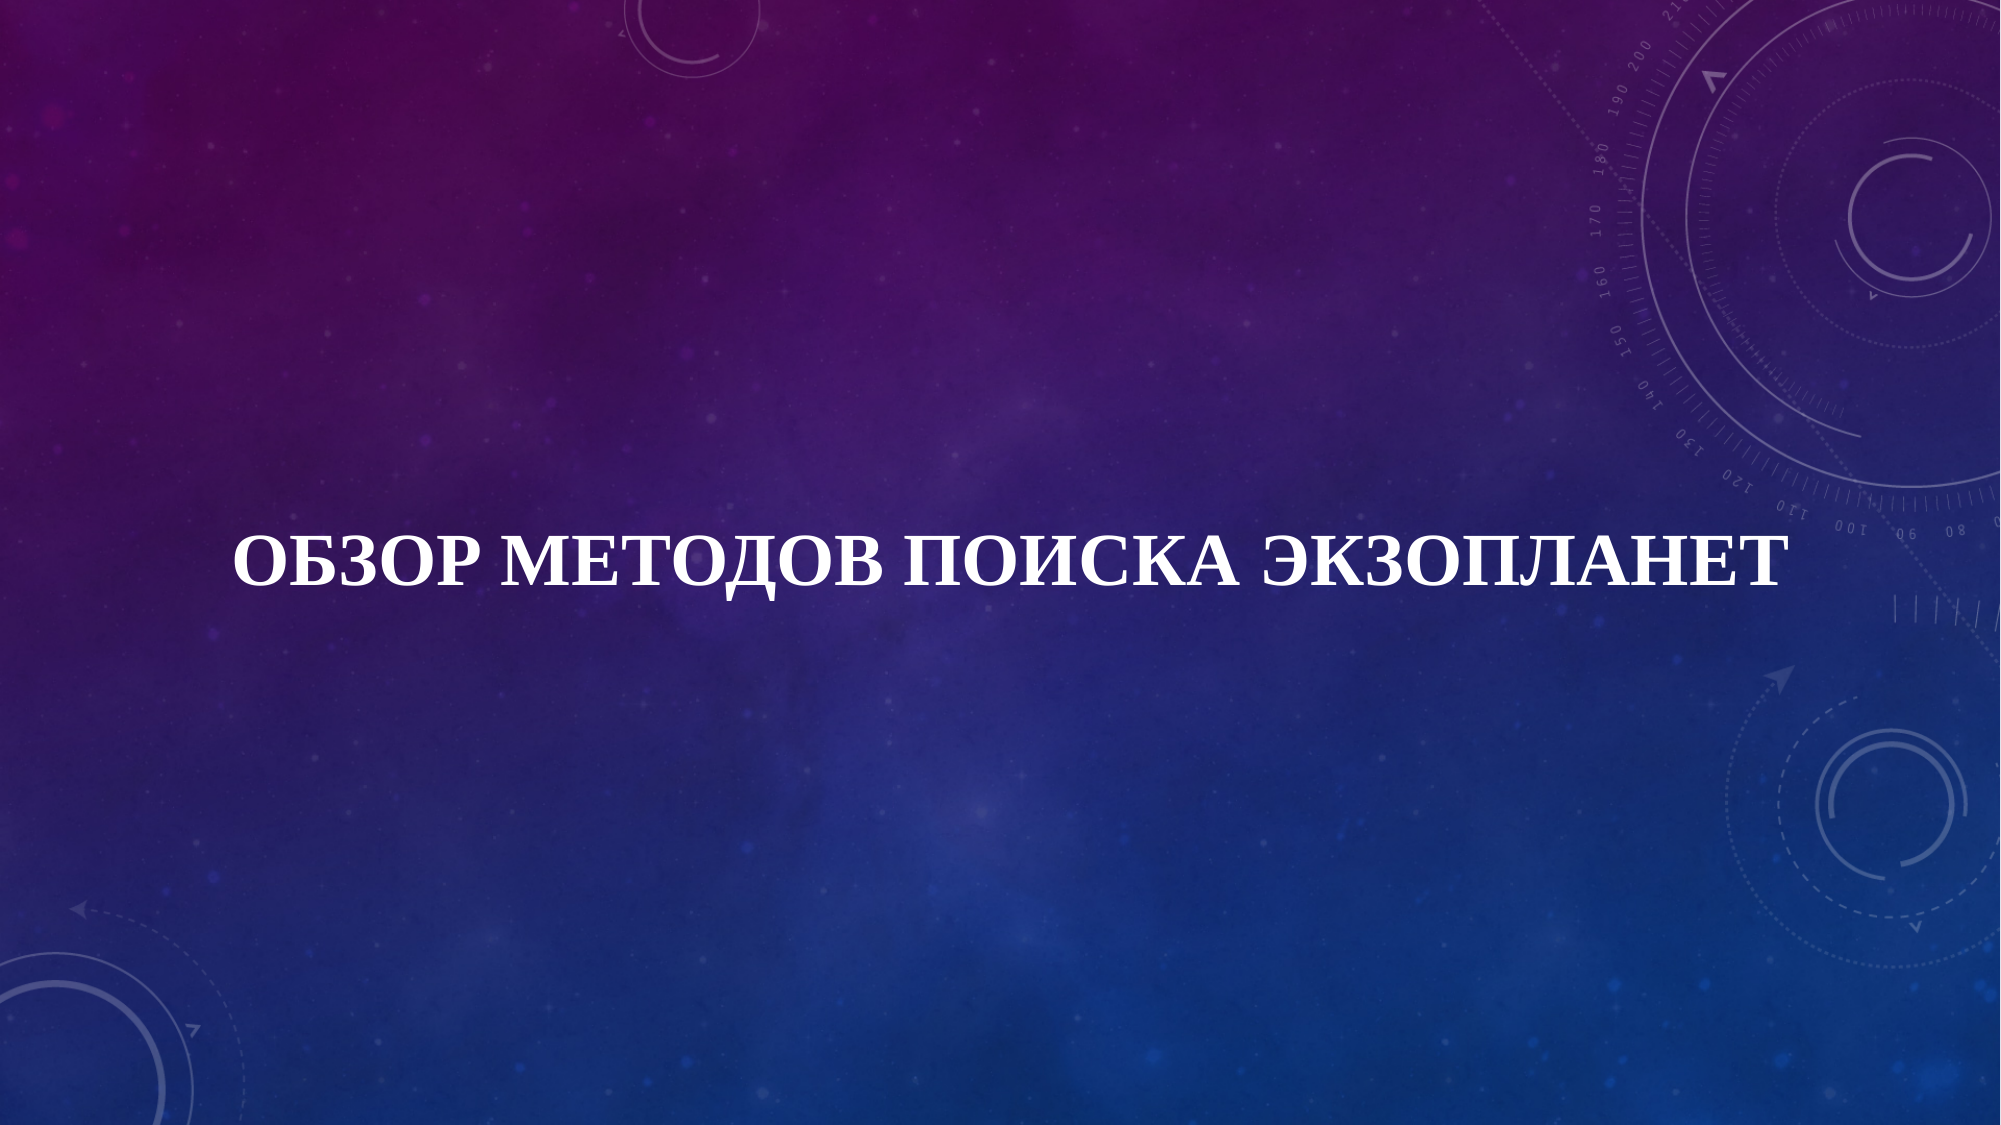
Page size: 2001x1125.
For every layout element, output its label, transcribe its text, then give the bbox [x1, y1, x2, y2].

picture [0, 0, 2001, 1125]
title ОБЗОР МЕТОДОВ ПОИСКА ЭКЗОПЛАНЕТ [216, 498, 1832, 613]
